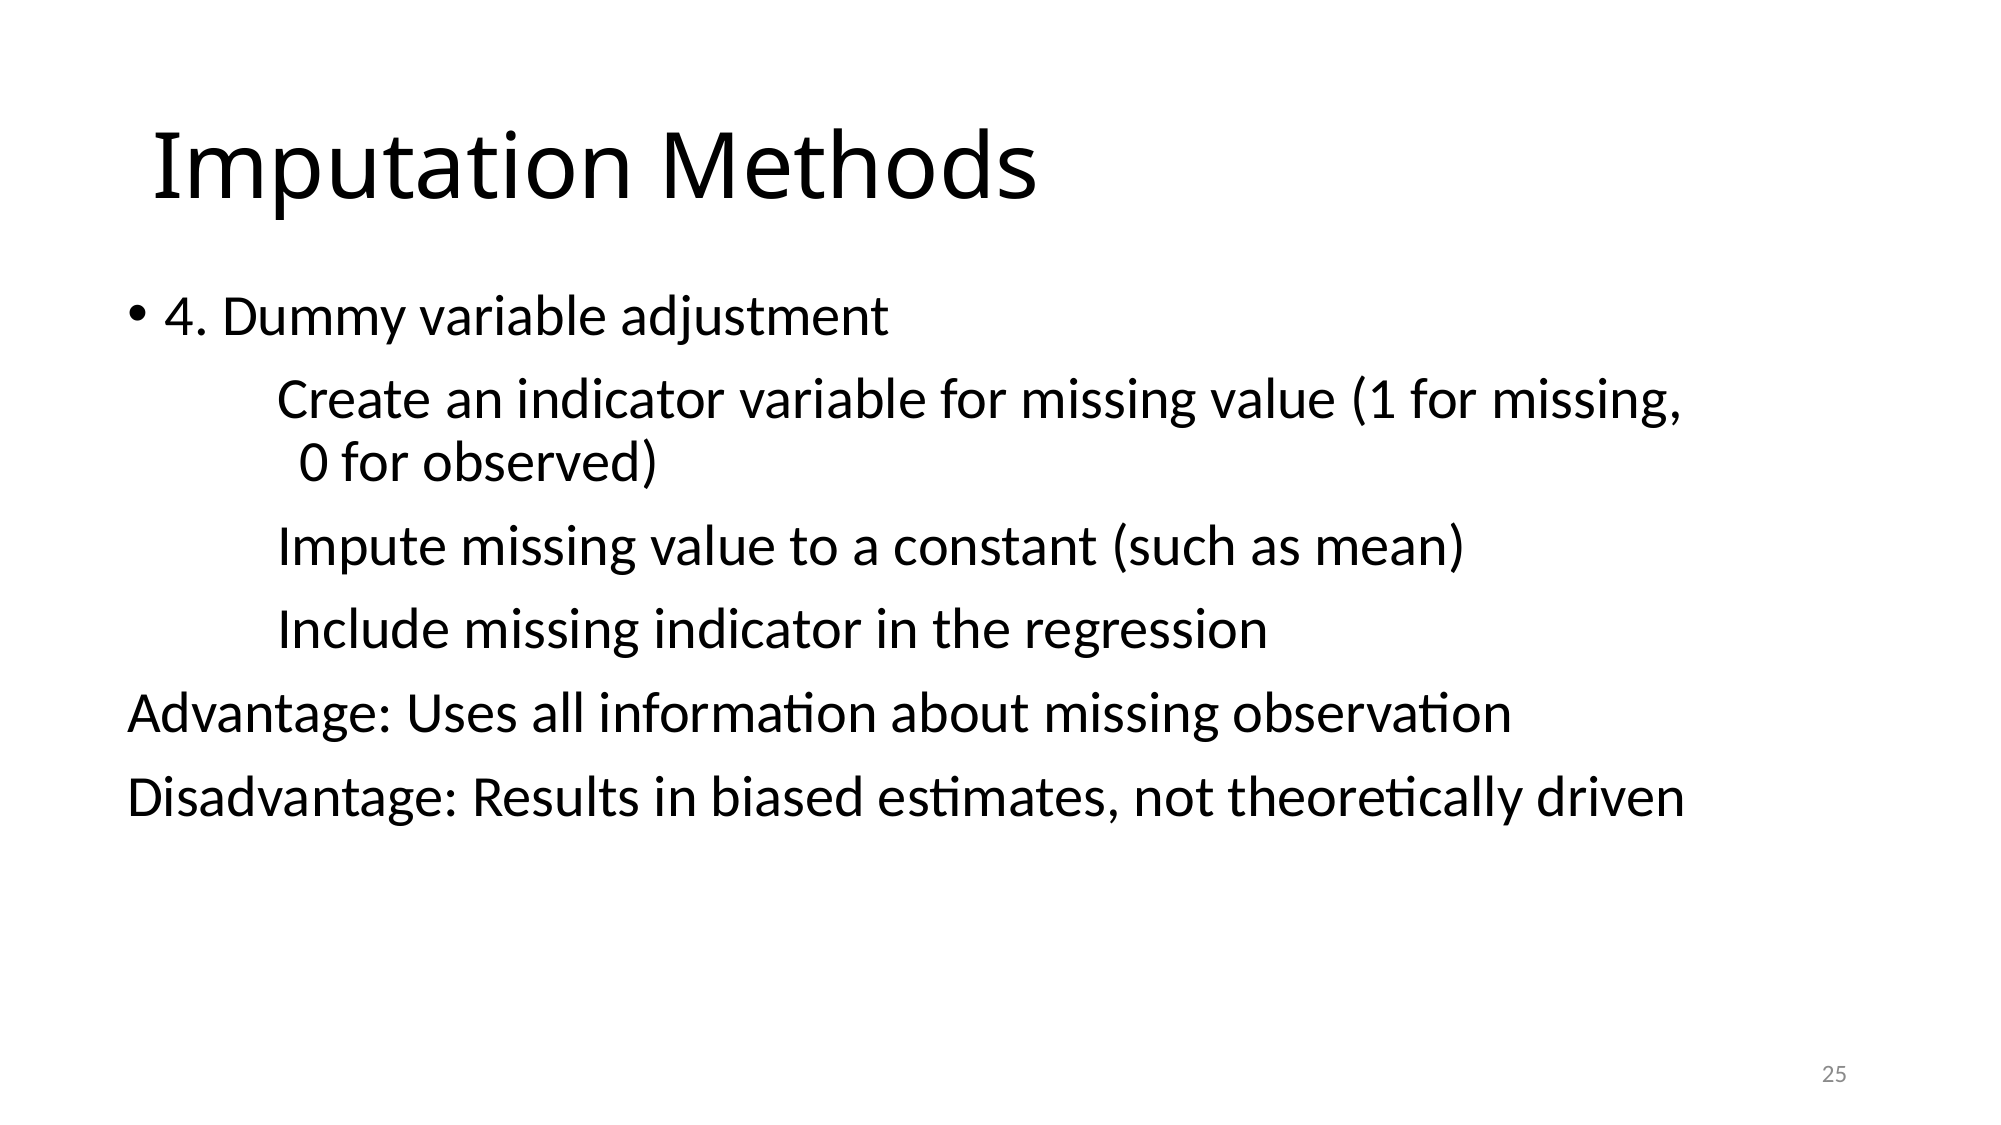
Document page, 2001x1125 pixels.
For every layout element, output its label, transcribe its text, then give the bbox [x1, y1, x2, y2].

slide_number 25 [1412, 1042, 1863, 1103]
list 4. Dummy variable adjustment Create an indicator variable for missing value (1 for missing, 0 for observed) Impute missing value to a constant (such as mean) Include missing indicator in the regression Advantage: Uses all information about missing observation Disadvantage: Results in biased estimates, not theoretically driven [112, 277, 1928, 1043]
title Imputation Methods [137, 59, 1863, 277]
